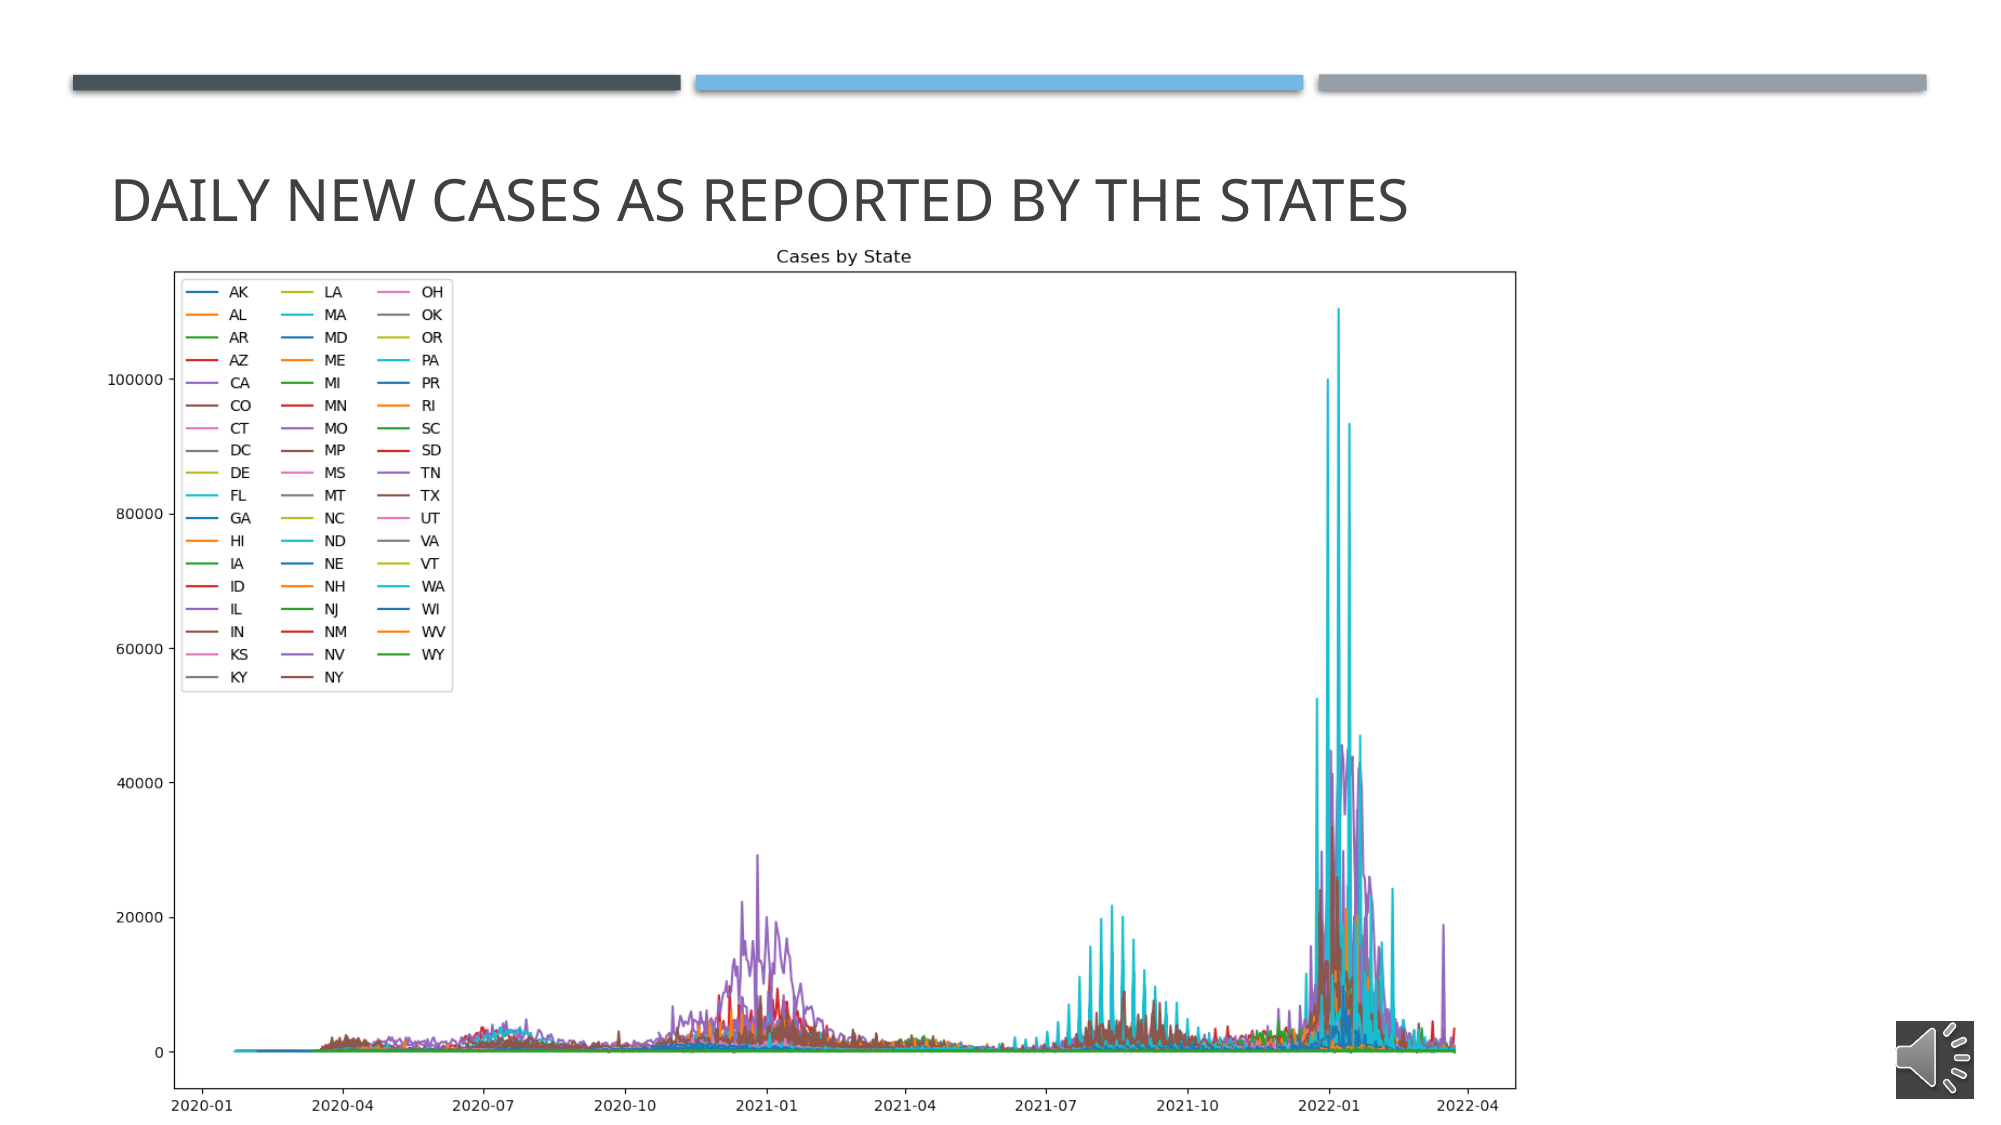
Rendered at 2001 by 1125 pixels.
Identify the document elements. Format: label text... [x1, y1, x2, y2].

picture [1894, 1019, 1976, 1101]
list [94, 238, 1526, 1125]
title Daily new cases as reported by the states [95, 115, 1899, 241]
